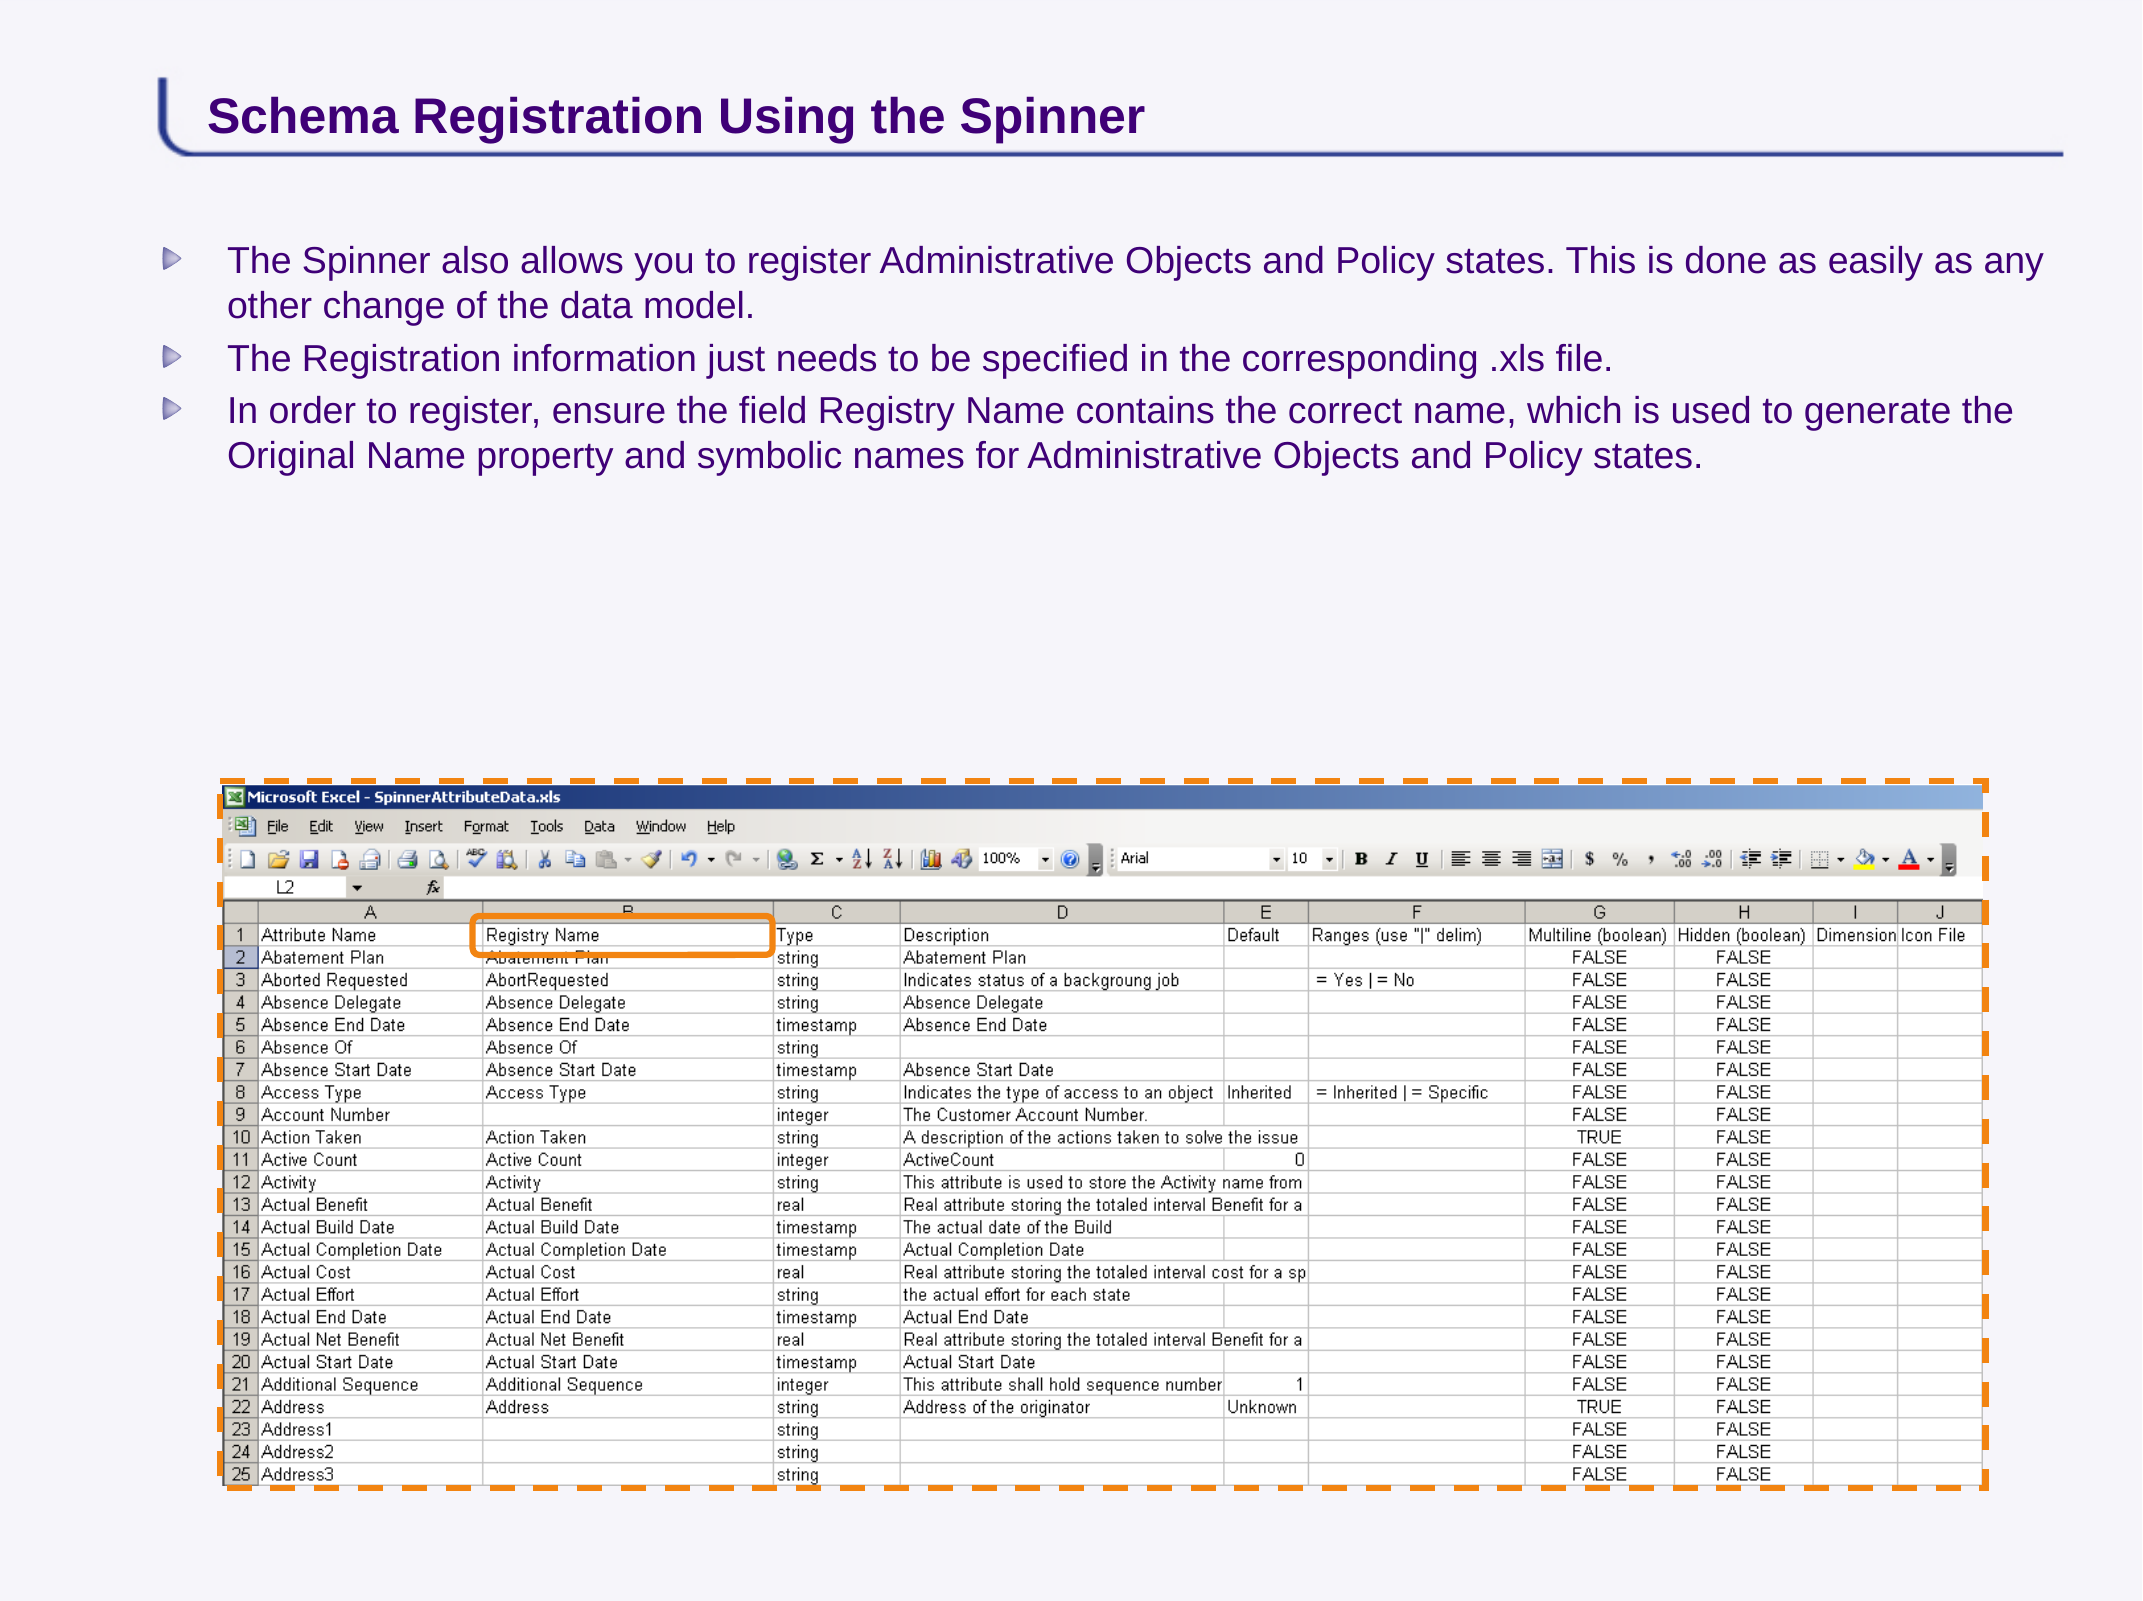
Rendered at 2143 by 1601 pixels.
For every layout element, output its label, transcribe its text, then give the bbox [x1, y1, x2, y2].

title Schema Registration Using the Spinner [192, 76, 2064, 153]
picture [0, 0, 2143, 1601]
list The Spinner also allows you to register Administrative Objects and Policy states. This is done as easily as any other change of the data model. The Registration information just needs to be specified in the corresponding .xls file. In order to register, ensure the field Registry Name contains the correct name, which is used to generate the Original Name property and symbolic names for Administrative Objects and Policy states. [160, 235, 2060, 1527]
